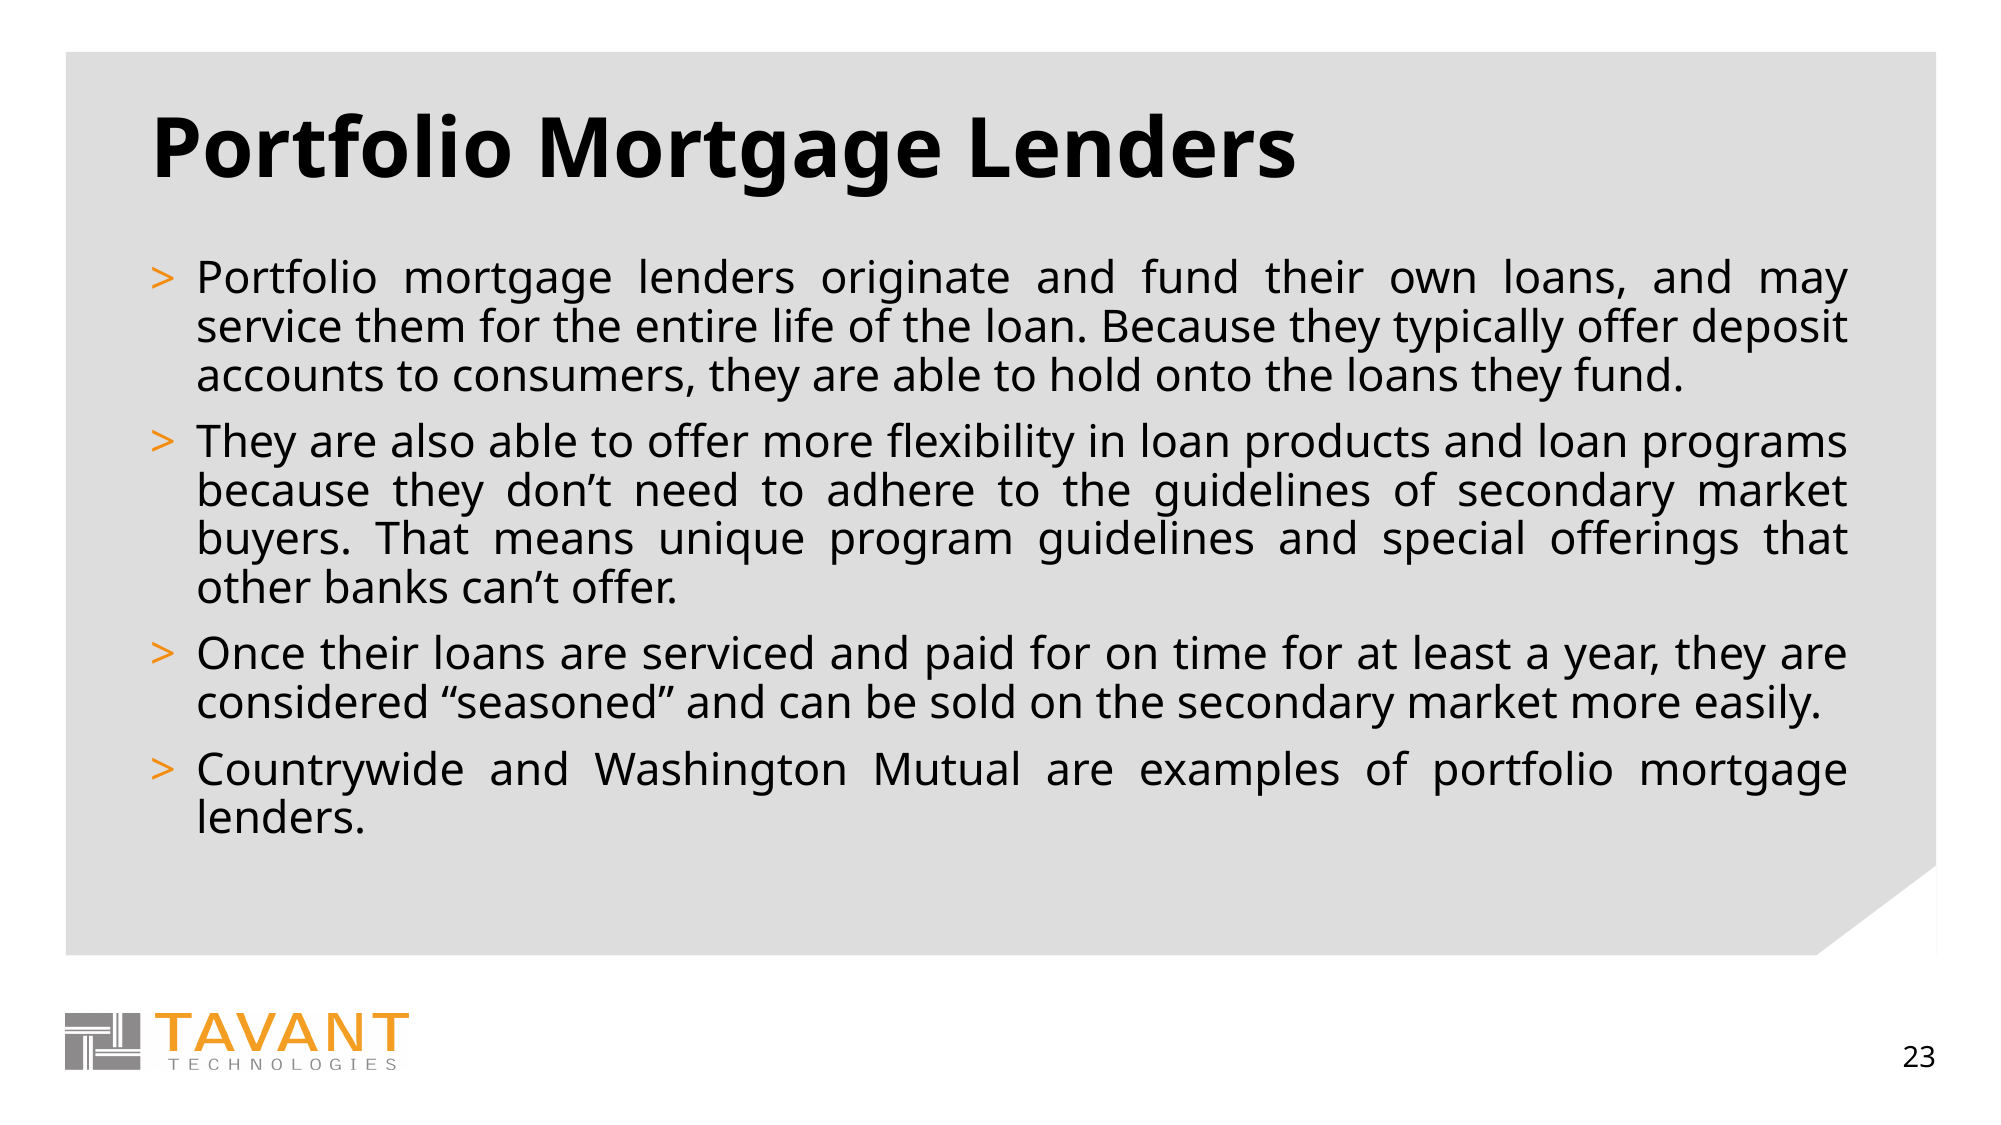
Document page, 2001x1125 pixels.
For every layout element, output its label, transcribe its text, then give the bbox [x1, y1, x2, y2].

title Portfolio Mortgage Lenders [150, 50, 1850, 239]
list Portfolio mortgage lenders originate and fund their own loans, and may service them for the entire life of the loan. Because they typically offer deposit accounts to consumers, they are able to hold onto the loans they fund. They are also able to offer more flexibility in loan products and loan programs because they don’t need to adhere to the guidelines of secondary market buyers. That means unique program guidelines and special offerings that other banks can’t offer. Once their loans are serviced and paid for on time for at least a year, they are considered “seasoned” and can be sold on the secondary market more easily. Countrywide and Washington Mutual are examples of portfolio mortgage lenders. [150, 247, 1850, 894]
slide_number 23 [1519, 1028, 1937, 1090]
picture [65, 1013, 409, 1070]
